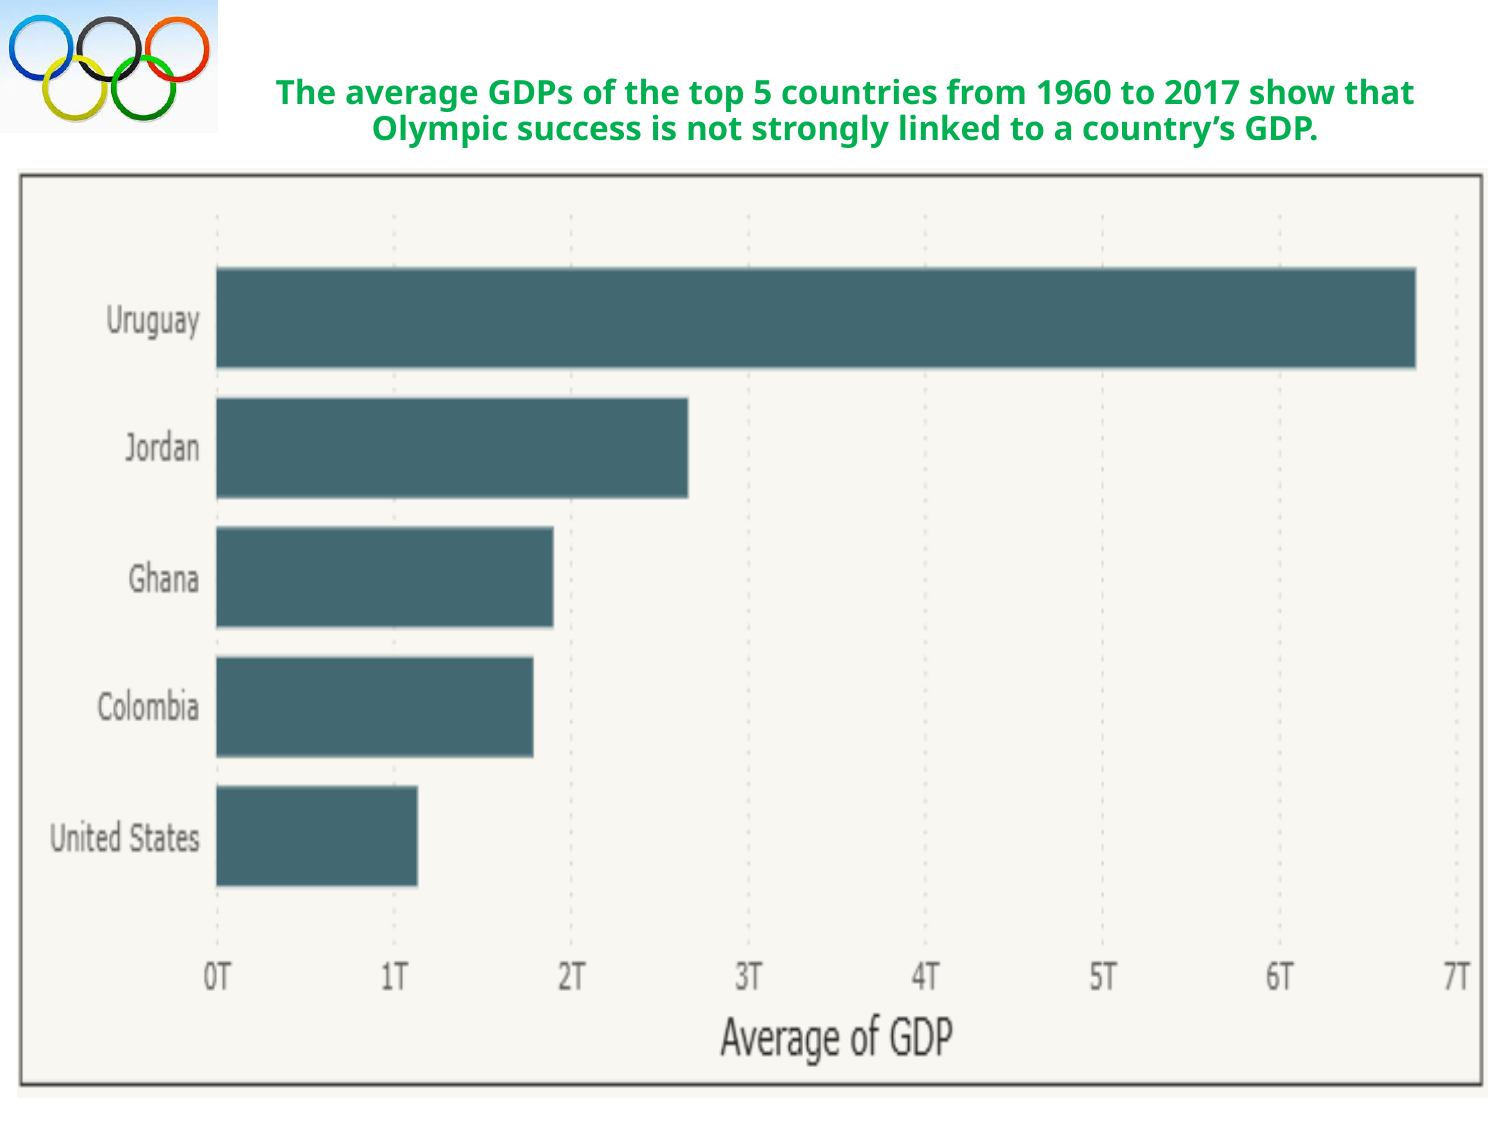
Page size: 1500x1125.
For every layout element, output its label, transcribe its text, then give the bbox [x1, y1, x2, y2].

title The average GDPs of the top 5 countries from 1960 to 2017 show that Olympic success is not strongly linked to a country’s GDP. [191, 12, 1500, 212]
picture [16, 168, 1488, 1098]
picture [0, 0, 219, 133]
